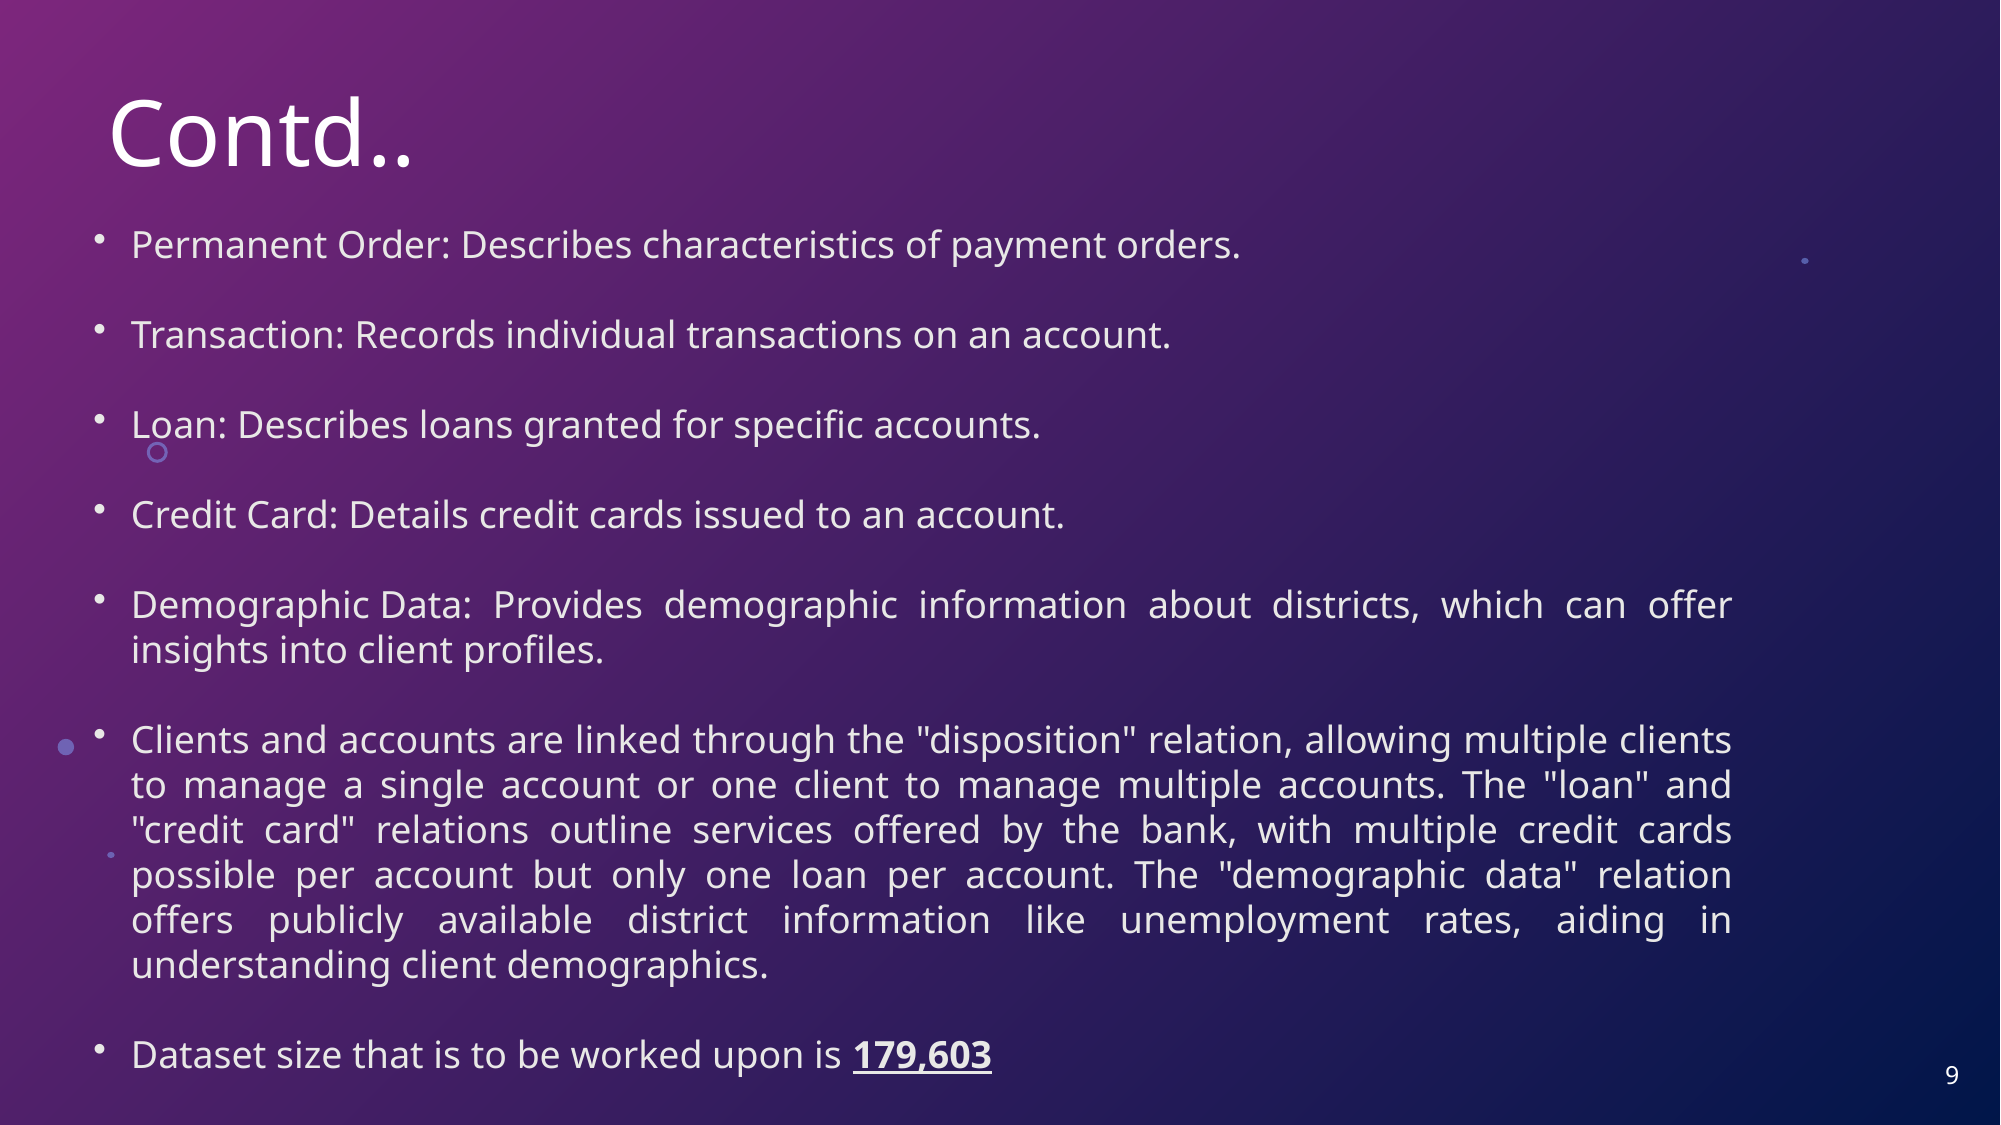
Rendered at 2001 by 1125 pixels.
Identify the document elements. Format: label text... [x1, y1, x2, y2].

text_box 8 [1524, 1046, 1975, 1107]
text_box Permanent Order: Describes characteristics of payment orders.​ Transaction: Records individual transactions on an account.​ Loan: Describes loans granted for specific accounts.​ Credit Card: Details credit cards issued to an account.​ Demographic Data: Provides demographic information about districts, which can offer insights into client profiles.​ Clients and accounts are linked through the "disposition" relation, allowing multiple clients to manage a single account or one client to manage multiple accounts. The "loan" and "credit card" relations outline services offered by the bank, with multiple credit cards possible per account but only one loan per account. The "demographic data" relation offers publicly available district information like unemployment rates, aiding in understanding client demographics. Dataset size that is to be worked upon is 179,603 [78, 213, 1750, 1084]
title Contd.. [0, 41, 1002, 330]
